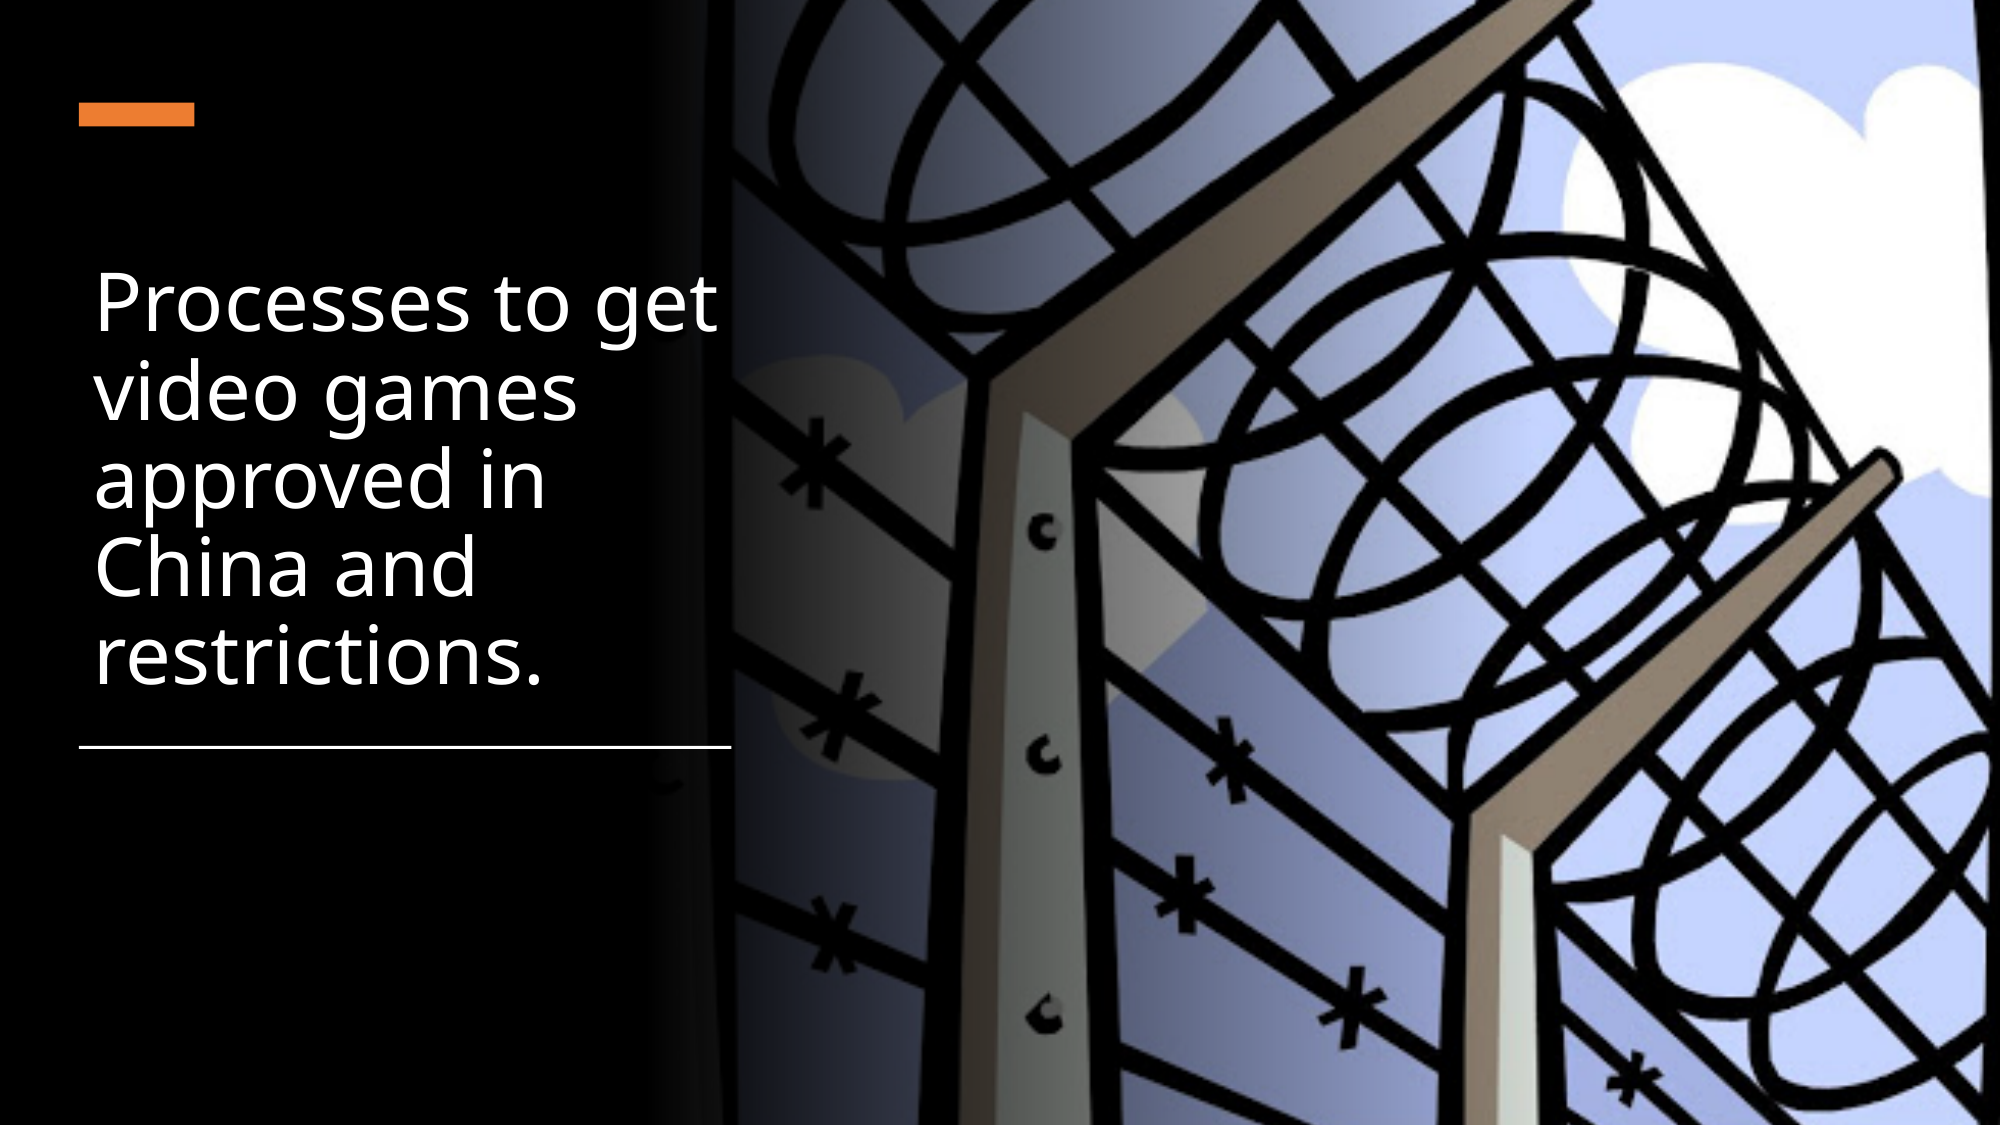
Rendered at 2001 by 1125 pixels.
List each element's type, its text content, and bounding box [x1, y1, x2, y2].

text_box Processes to get video games approved in China and restrictions. [78, 184, 577, 710]
text_box [78, 102, 195, 128]
picture [577, 0, 2000, 1125]
text_box [78, 745, 577, 750]
text_box [0, 0, 577, 1125]
